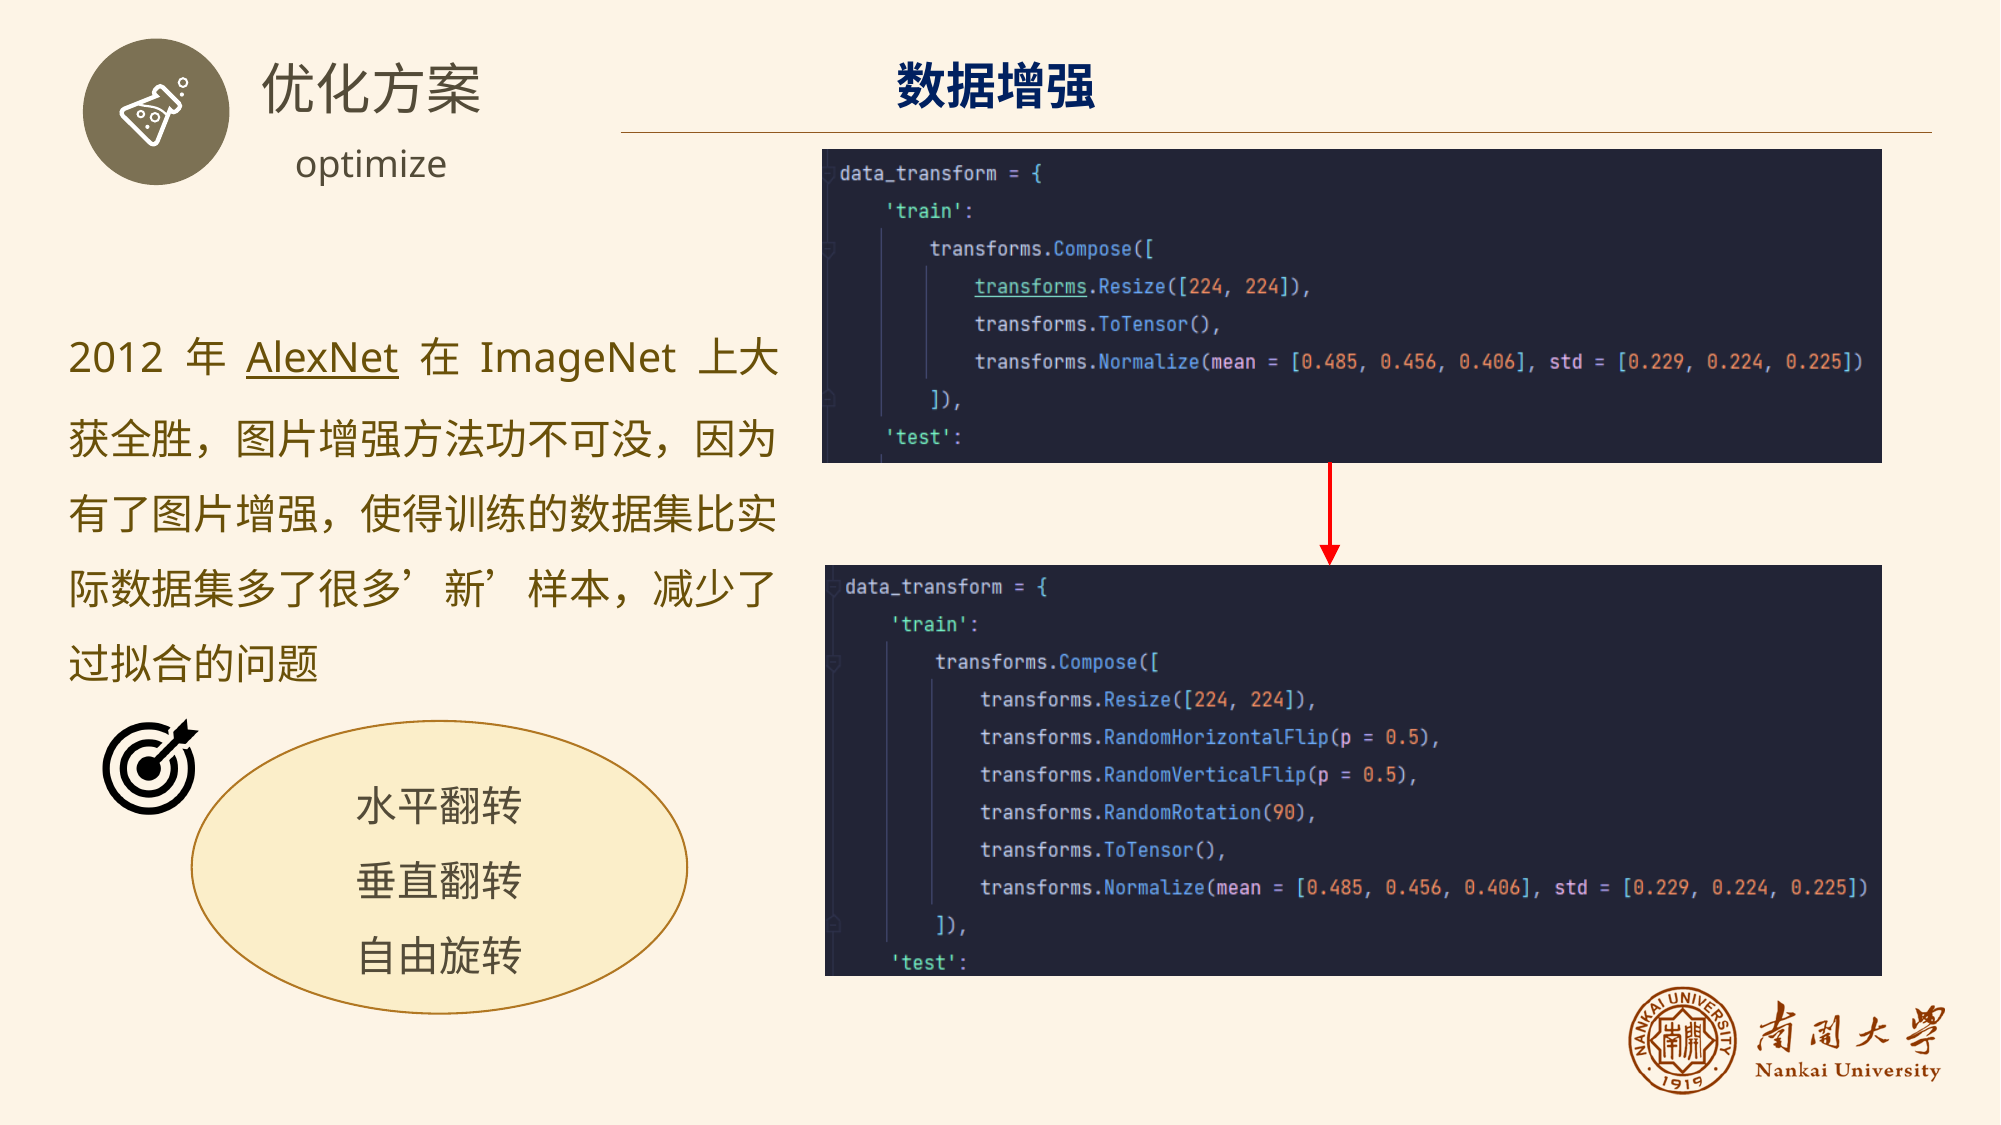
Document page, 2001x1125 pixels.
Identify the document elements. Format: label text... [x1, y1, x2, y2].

text_box 2012 年 AlexNet 在 ImageNet 上大获全胜，图片增强方法功不可没，因为有了图片增强，使得训练的数据集比实际数据集多了很多’新’样本，减少了过拟合的问题 [53, 295, 826, 696]
text_box 数据增强 [881, 46, 1239, 122]
text_box optimize [280, 132, 463, 192]
text_box 水平翻转 垂直翻转 自由旋转 [190, 719, 689, 1015]
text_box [119, 77, 189, 147]
picture [0, 0, 2001, 1125]
text_box 优化方案 [245, 46, 498, 128]
text_box [81, 37, 231, 187]
